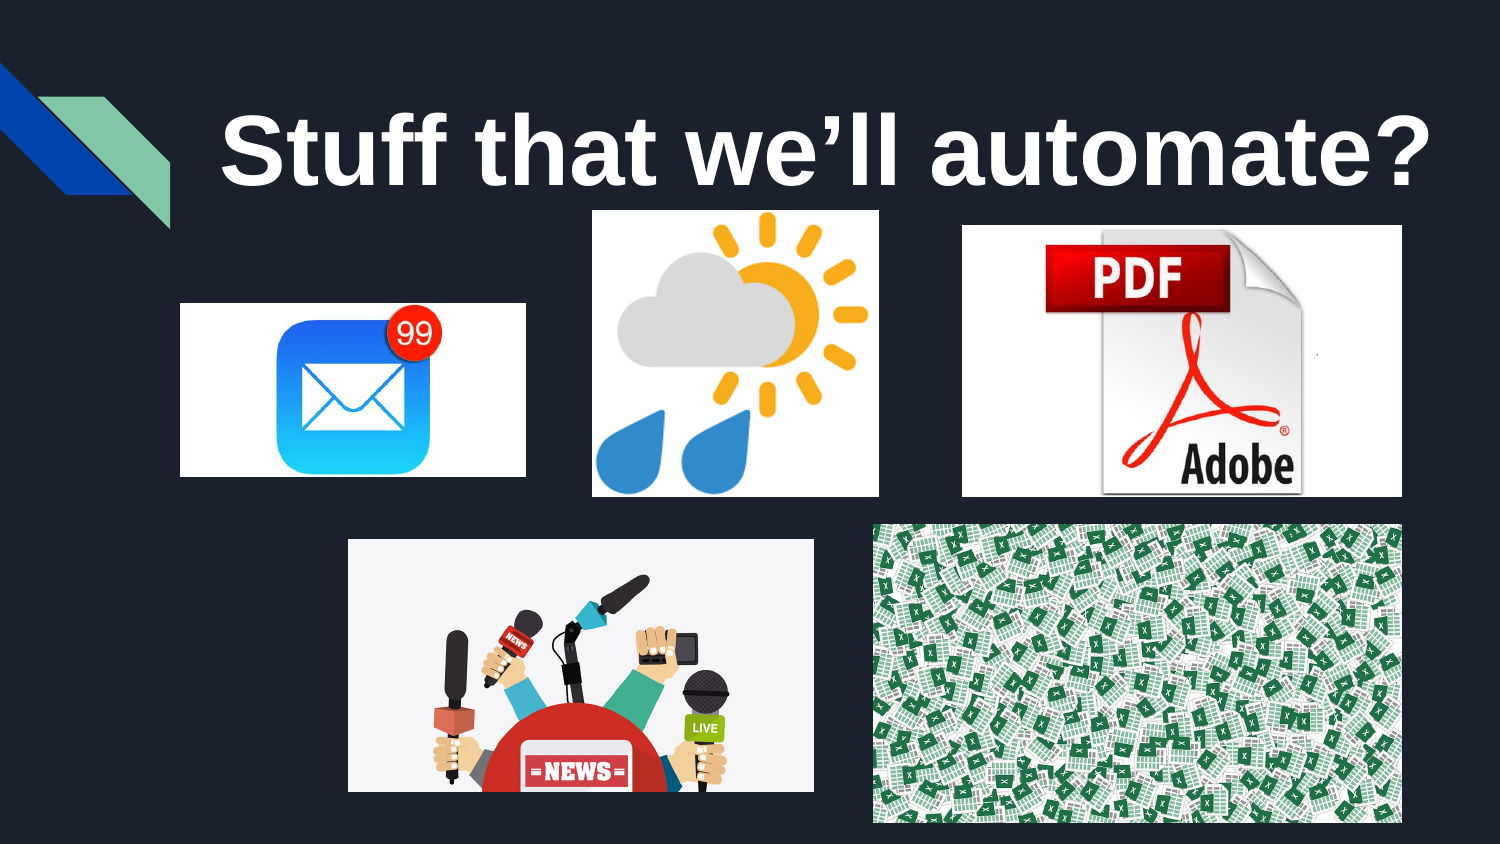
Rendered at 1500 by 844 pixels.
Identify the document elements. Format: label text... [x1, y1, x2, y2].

picture [872, 524, 1402, 823]
picture [961, 225, 1402, 497]
picture [348, 538, 815, 792]
picture [180, 303, 526, 477]
text_box Stuff that we’ll automate? [188, 70, 1468, 226]
picture [592, 209, 880, 497]
